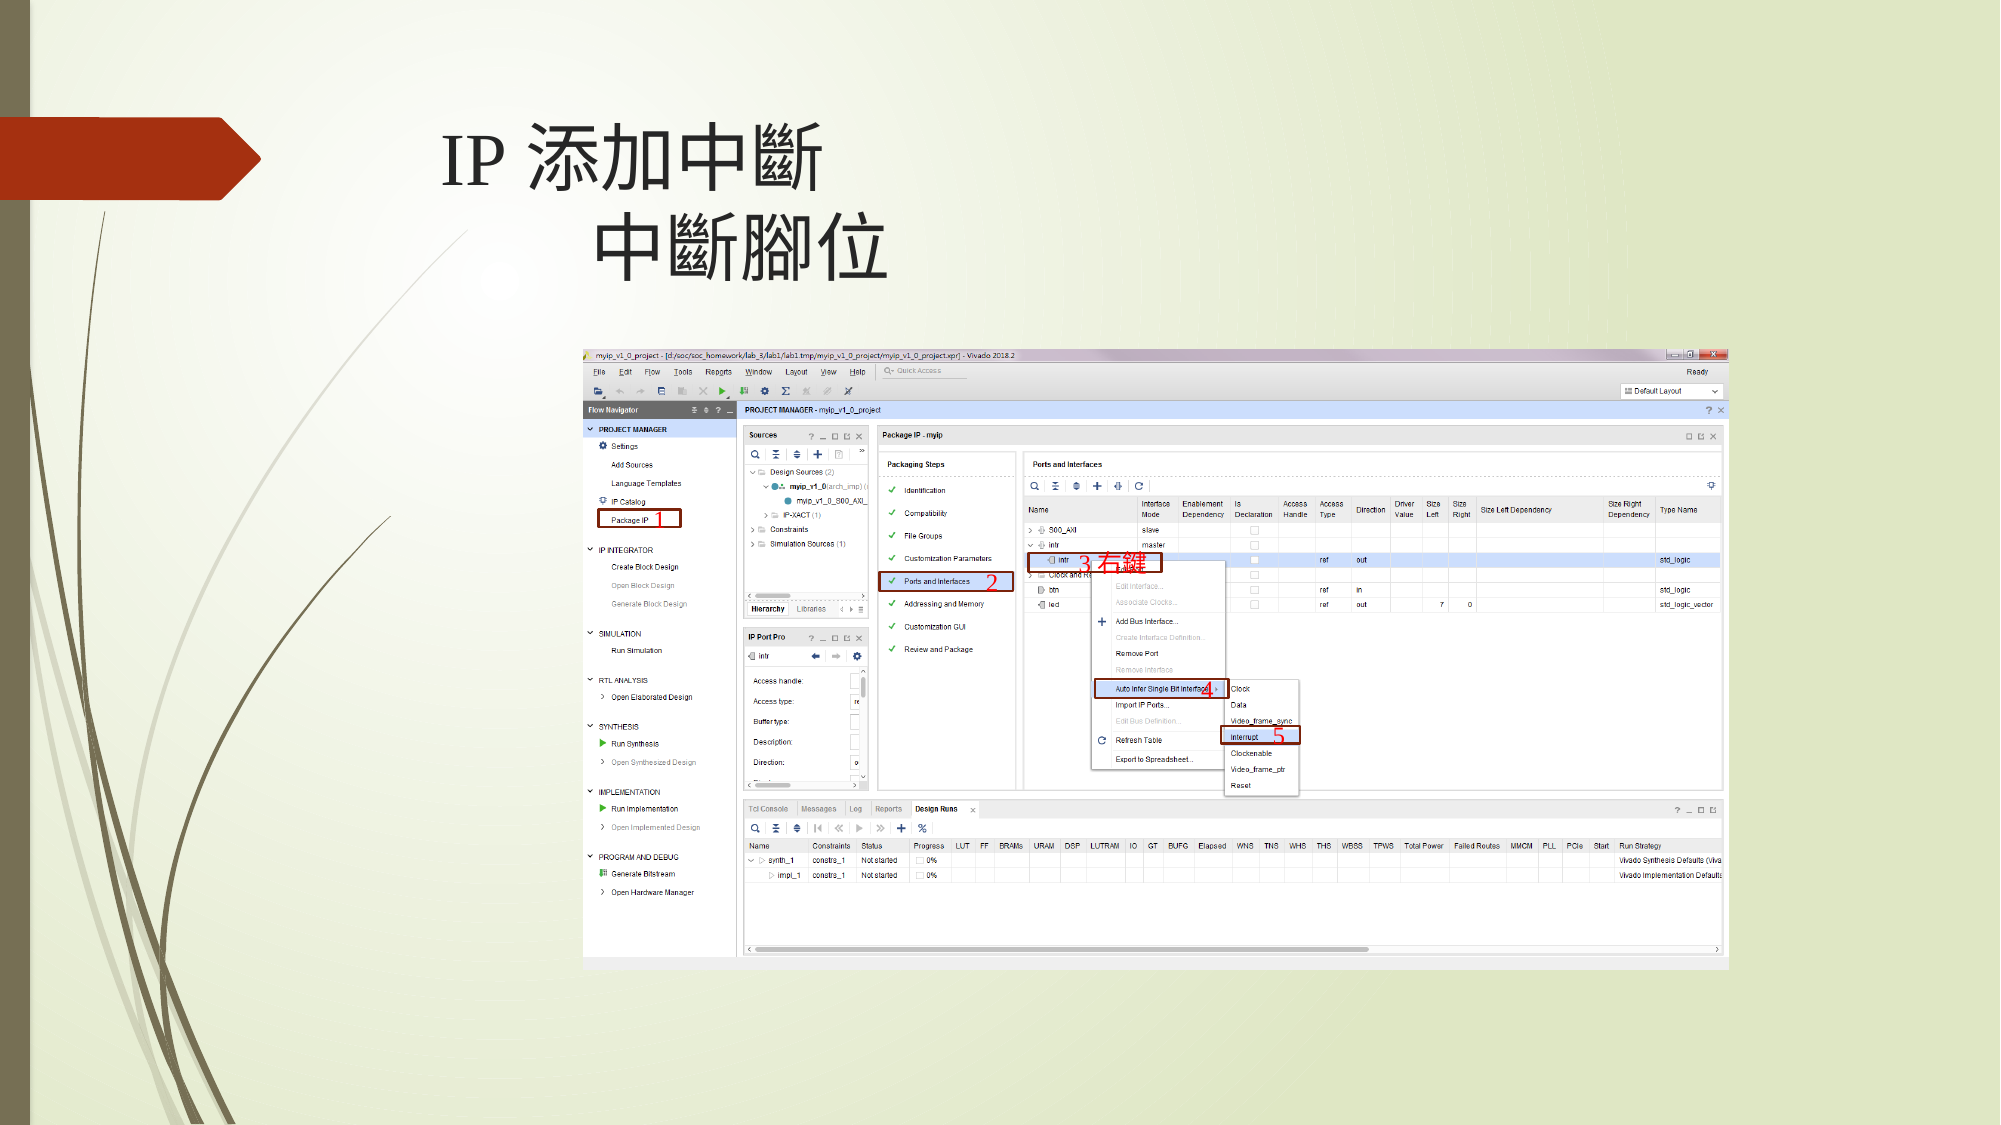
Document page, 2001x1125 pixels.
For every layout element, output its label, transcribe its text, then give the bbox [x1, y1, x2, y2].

title IP添加中斷 中斷腳位 [425, 102, 1888, 313]
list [583, 349, 1729, 971]
